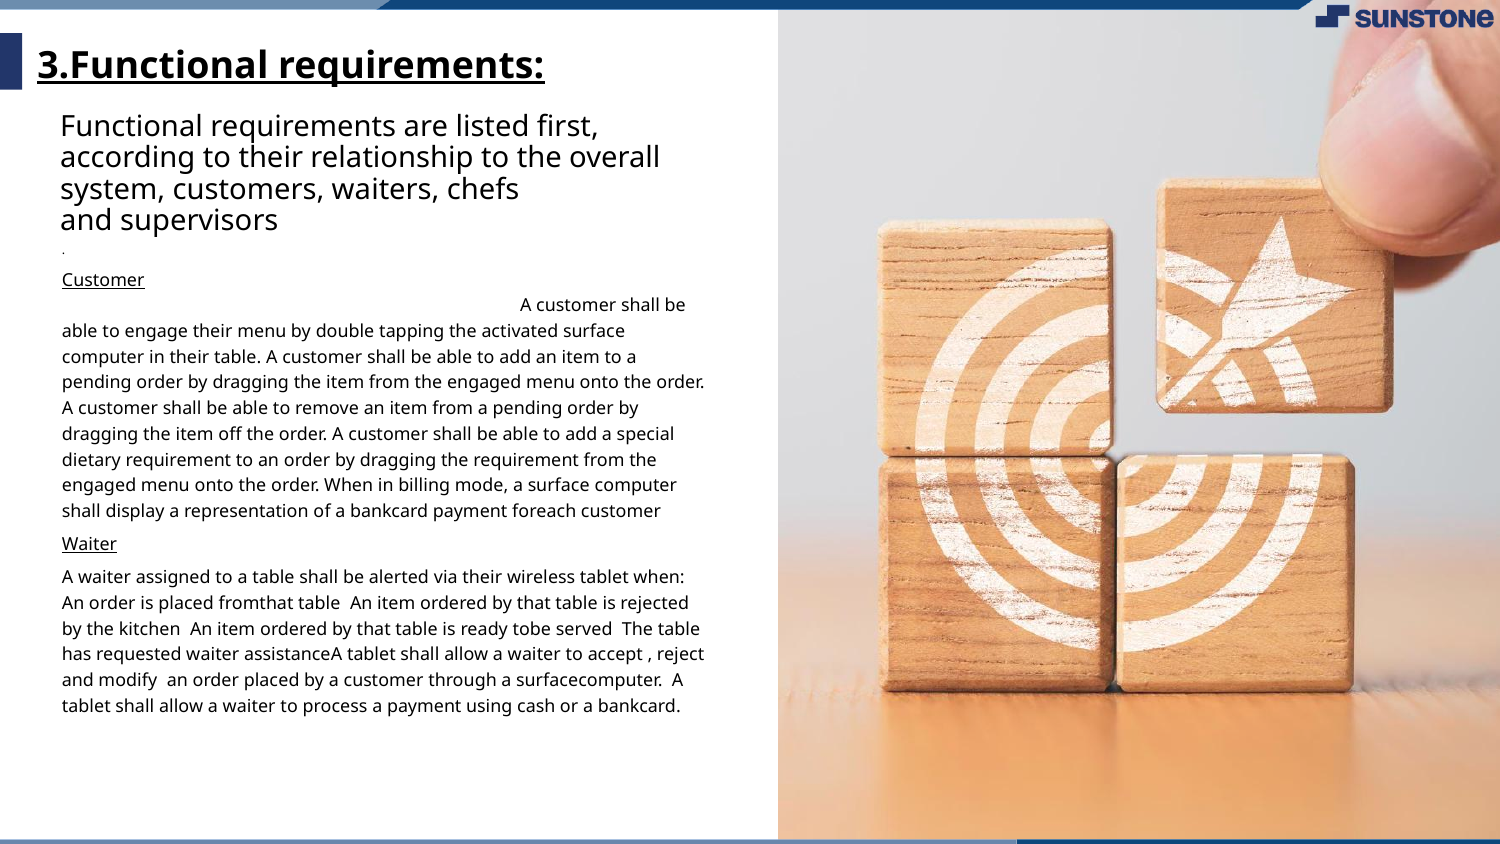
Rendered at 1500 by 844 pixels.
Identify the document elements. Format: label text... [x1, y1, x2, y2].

title 3.Functional requirements: [22, 33, 1316, 90]
list Functional requirements are listed first, according to their relationship to the overall system, customers, waiters, chefs and supervisors [22, 124, 750, 224]
list . Customer A customer shall be able to engage their menu by double tapping the activated surface computer in their table. A customer shall be able to add an item to a pending order by dragging the item from the engaged menu onto the order. A customer shall be able to remove an item from a pending order by dragging the item oﬀ the order. A customer shall be able to add a special dietary requirement to an order by dragging the requirement from the engaged menu onto the order. When in billing mode, a surface computer shall display a representation of a bankcard payment foreach customer Waiter A waiter assigned to a table shall be alerted via their wireless tablet when: An order is placed fromthat table An item ordered by that table is rejected by the kitchen An item ordered by that table is ready tobe served The table has requested waiter assistanceA tablet shall allow a waiter to accept , reject and modify an order placed by a customer through a surfacecomputer. A tablet shall allow a waiter to process a payment using cash or a bankcard. [22, 233, 722, 740]
picture [0, 0, 1500, 844]
